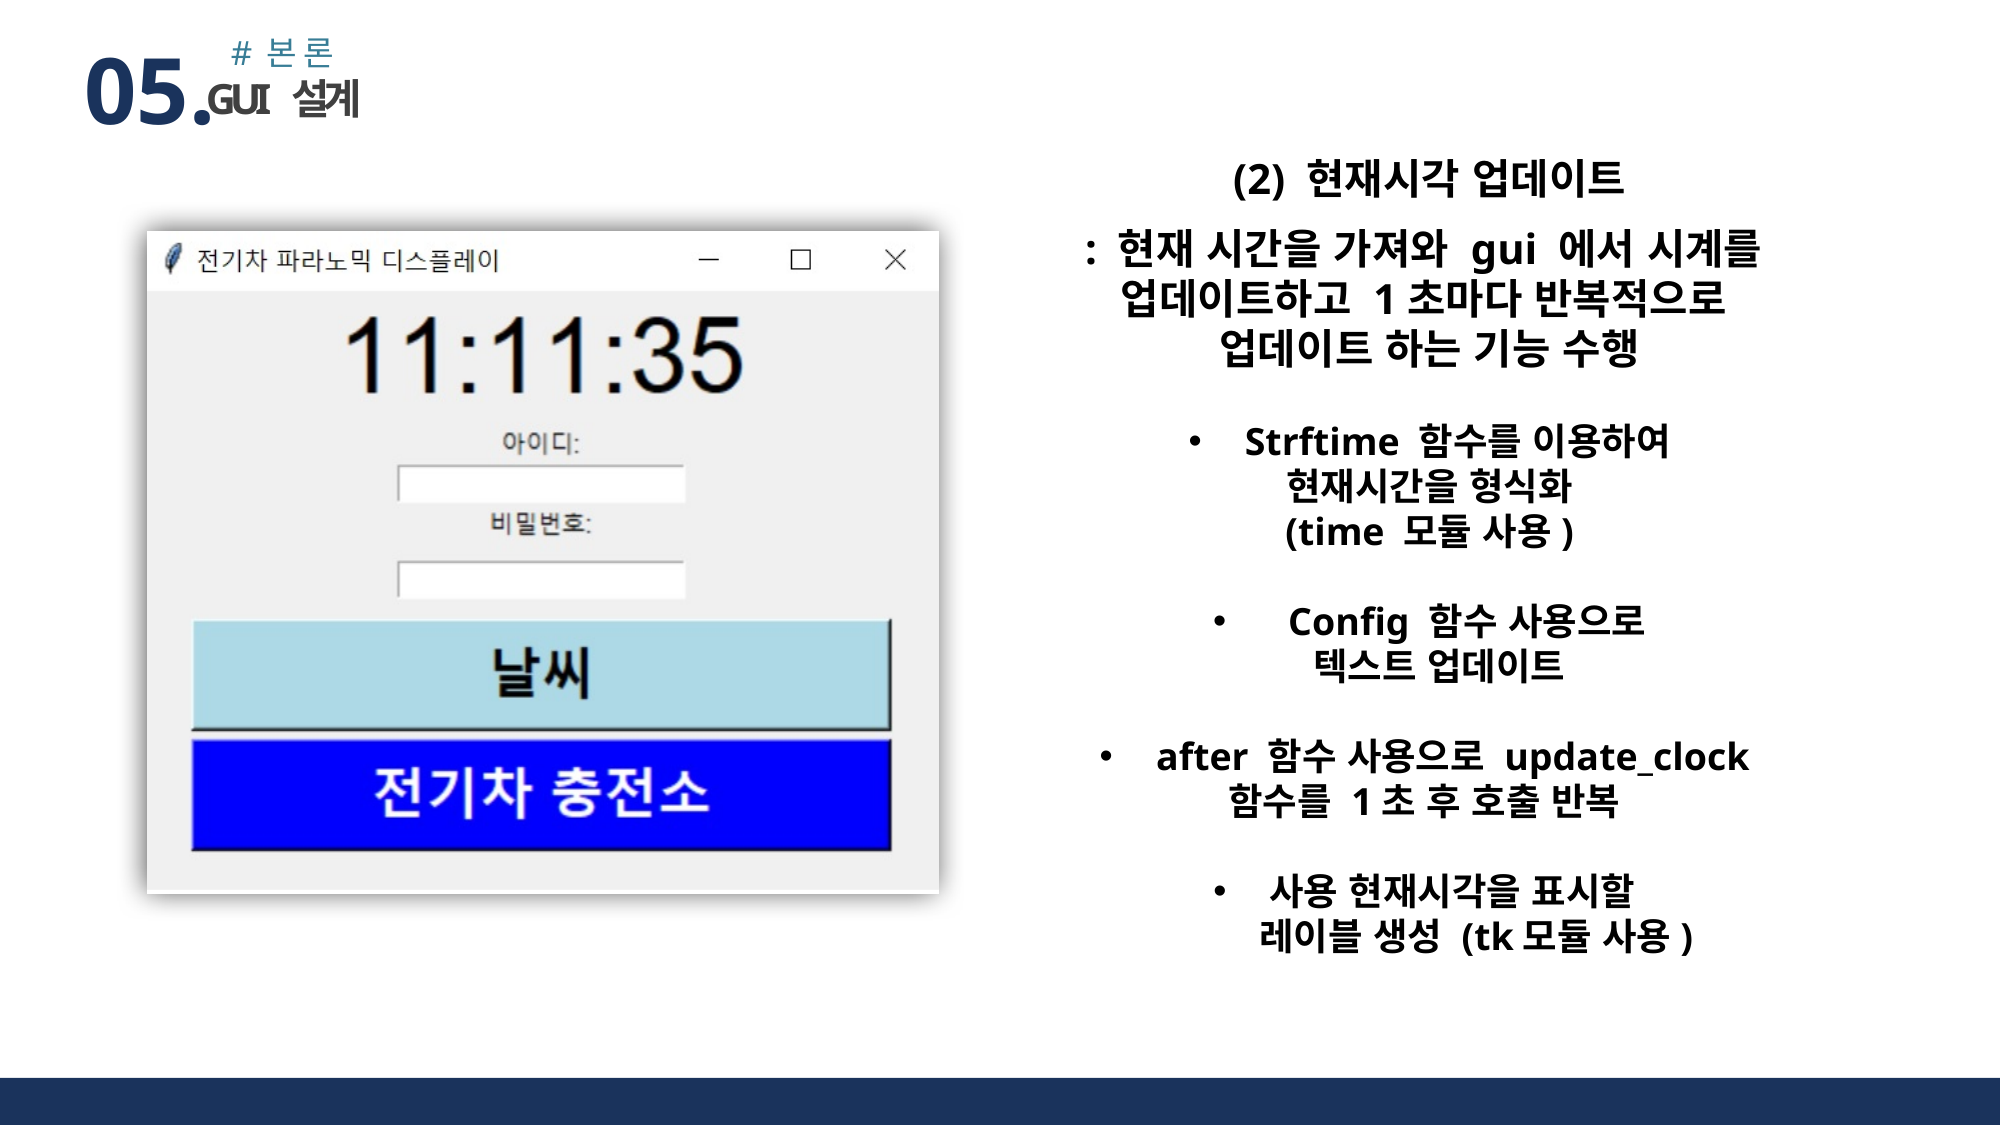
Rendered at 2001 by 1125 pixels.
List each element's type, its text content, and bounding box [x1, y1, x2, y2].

text_box #본론 [216, 24, 349, 80]
picture [147, 231, 939, 894]
text_box 05. [69, 25, 231, 150]
text_box [0, 1077, 2000, 1125]
text_box (2) 현재시각 업데이트 : 현재 시간을 가져와 gui 에서 시계를 업데이트하고 1초마다 반복적으로 업데이트 하는 기능 수행 Strftime 함수를 이용하여 현재시간을 형식화 (time 모듈 사용) Config 함수 사용으로 텍스트 업데이트 after 함수 사용으로 update_clock 함수를 1초 후 호출 반복 사용 현재시각을 표시할 레이블 생성 (tk모듈 사용) [1029, 145, 1830, 966]
text_box GUI 설계 [231, 65, 378, 131]
